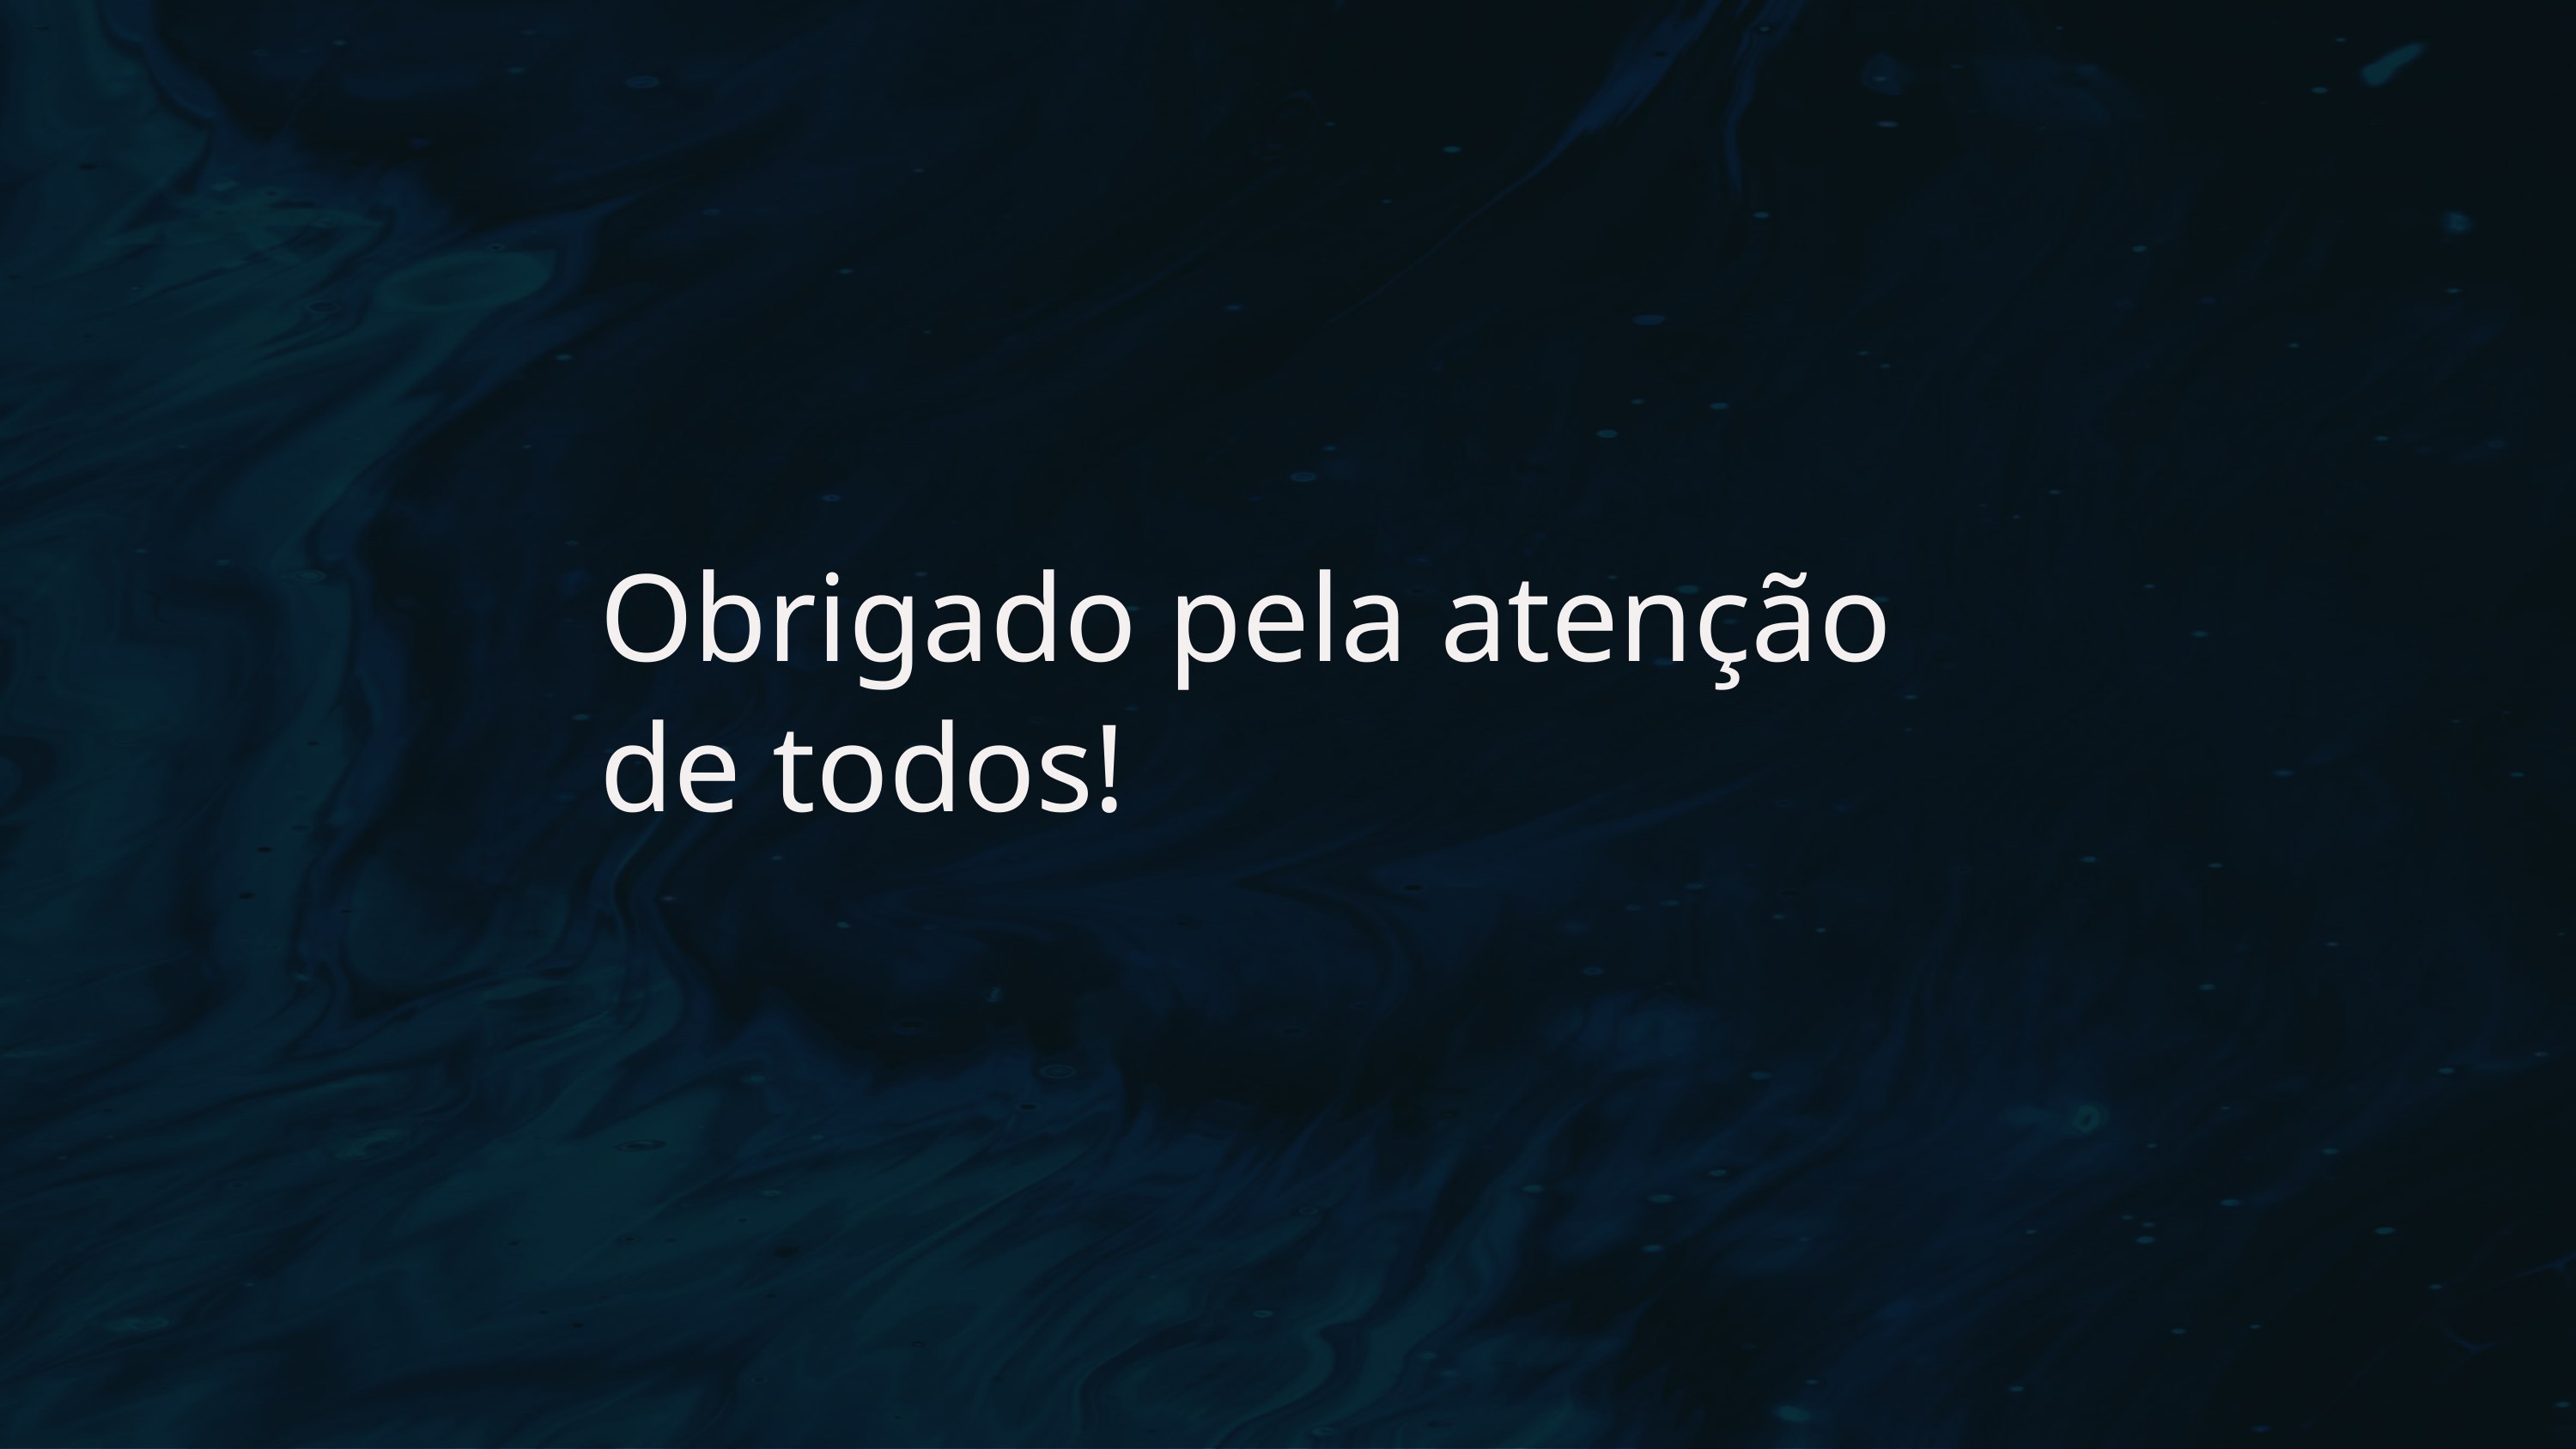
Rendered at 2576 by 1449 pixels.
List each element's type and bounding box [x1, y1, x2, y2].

text_box [0, 0, 2576, 1449]
